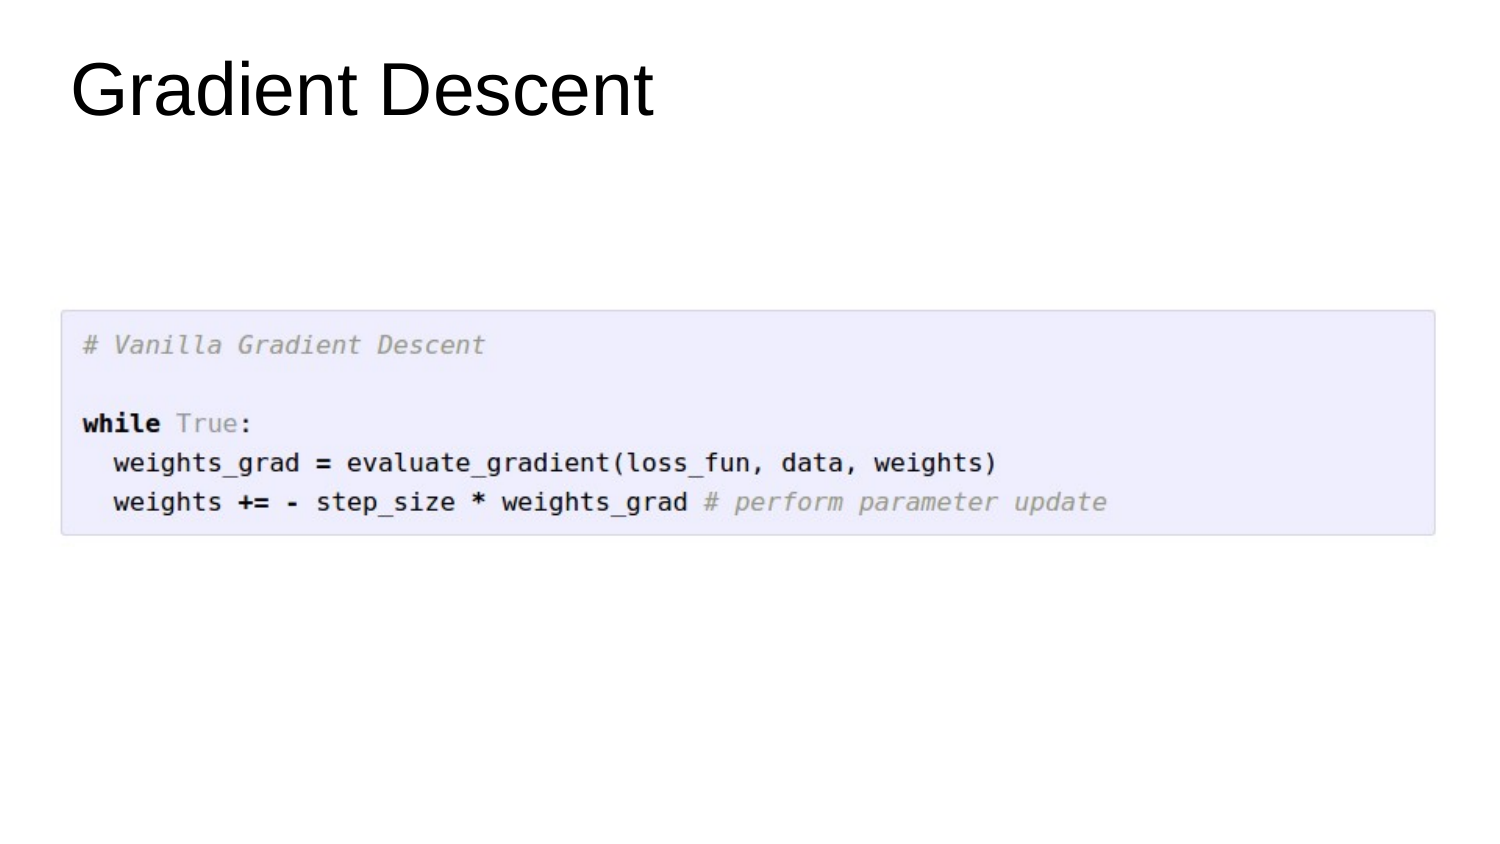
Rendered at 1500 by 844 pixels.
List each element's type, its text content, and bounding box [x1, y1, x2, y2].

text_box Gradient Descent [55, 25, 1157, 207]
picture [49, 296, 1451, 547]
